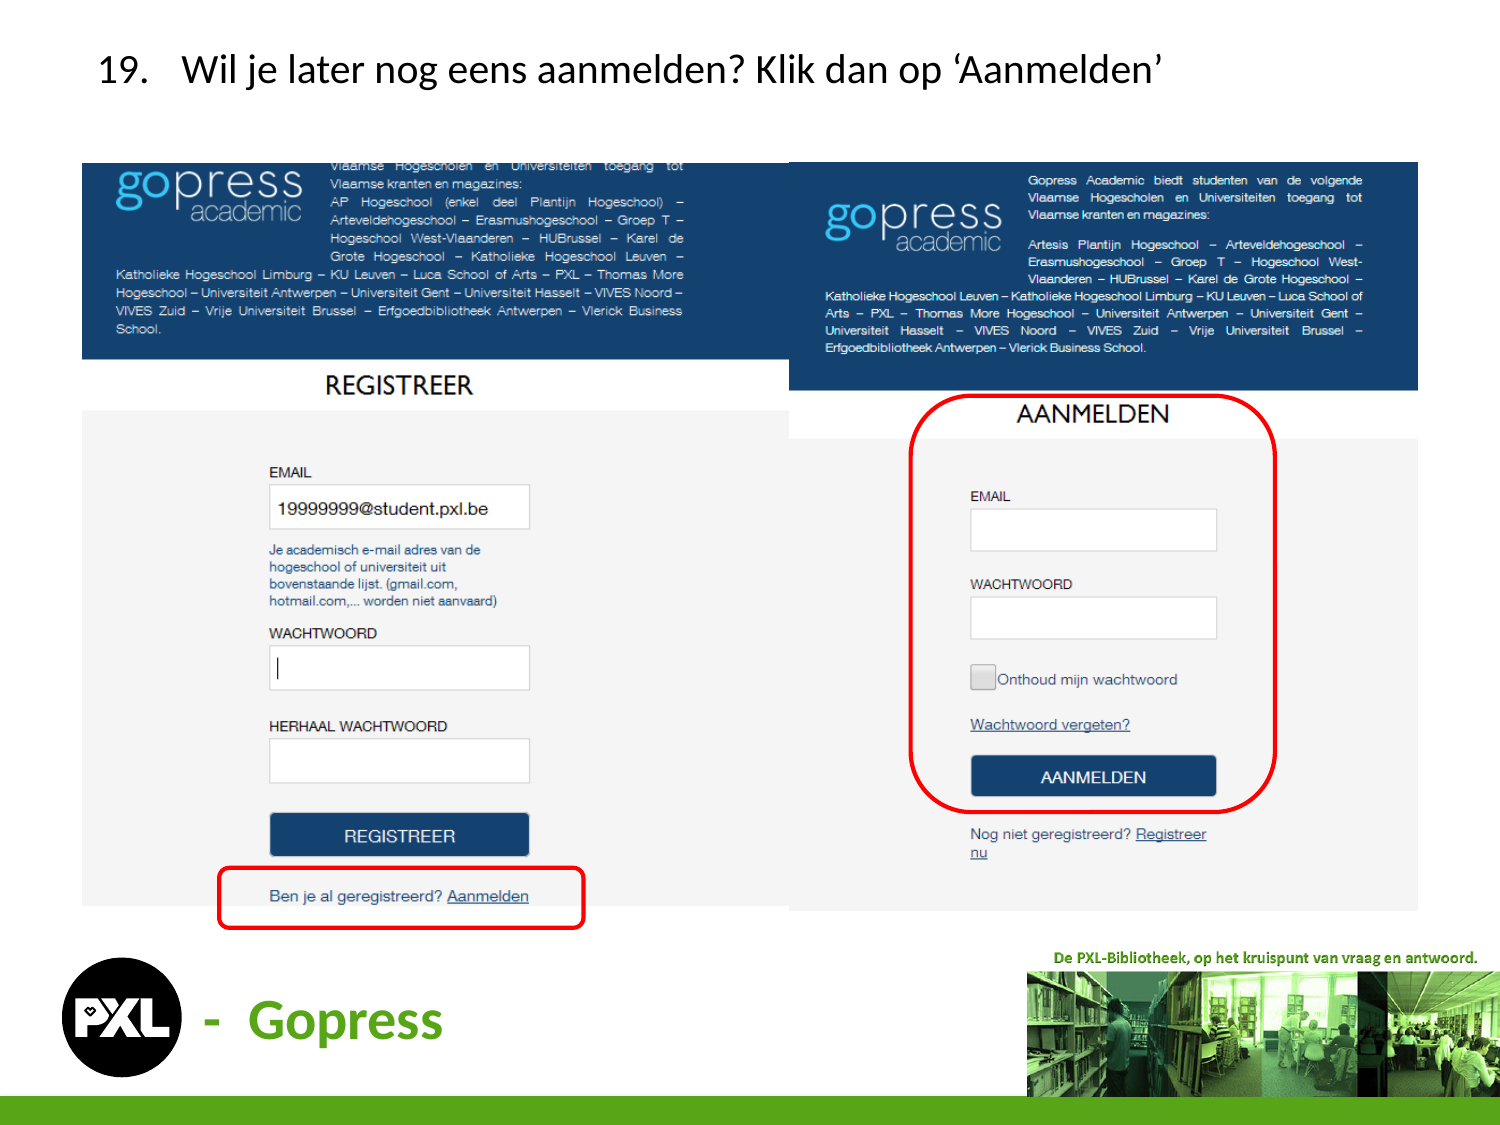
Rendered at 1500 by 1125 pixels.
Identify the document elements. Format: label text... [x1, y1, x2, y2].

picture [1027, 945, 1500, 1097]
text_box [217, 915, 586, 930]
text_box Wil je later nog eens aanmelden? Klik dan op ‘Aanmelden’ [82, 34, 1454, 100]
picture [81, 162, 1418, 911]
text_box - Gopress [188, 975, 900, 1057]
